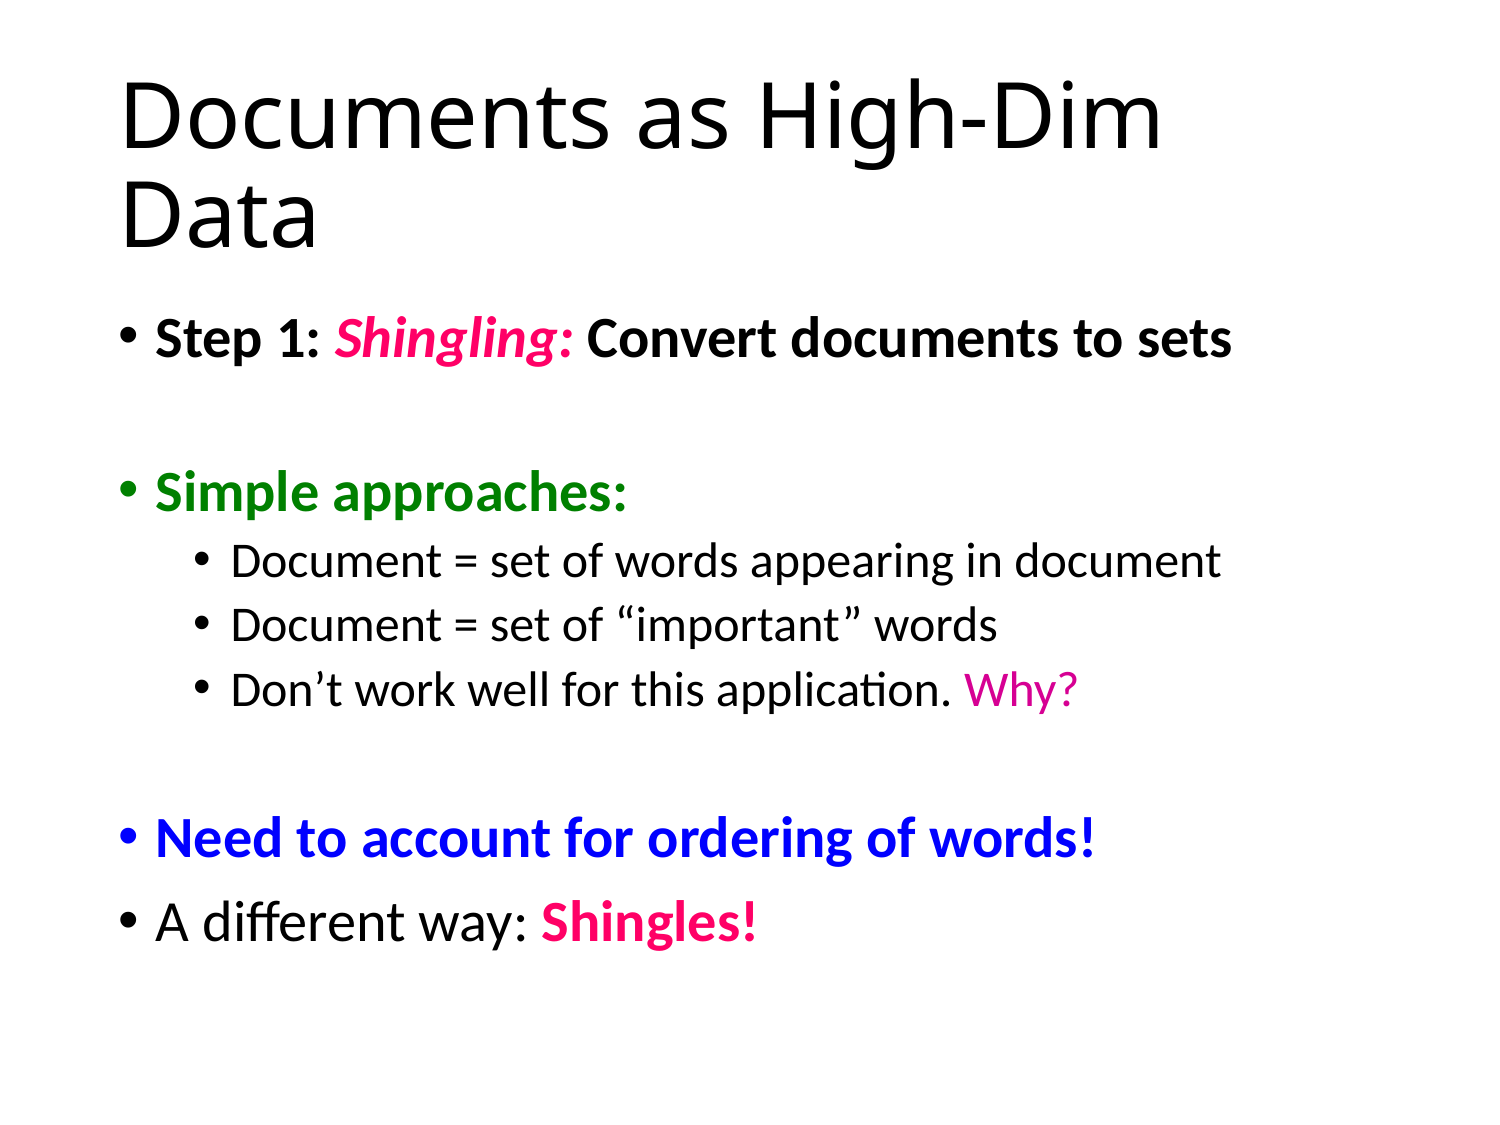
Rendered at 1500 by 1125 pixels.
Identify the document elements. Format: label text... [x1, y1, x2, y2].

list Step 1: Shingling: Convert documents to sets Simple approaches: Document = set of words appearing in document Document = set of “important” words Don’t work well for this application. Why? Need to account for ordering of words! A different way: Shingles! [103, 299, 1397, 1014]
title Documents as High-Dim Data [103, 59, 1397, 278]
